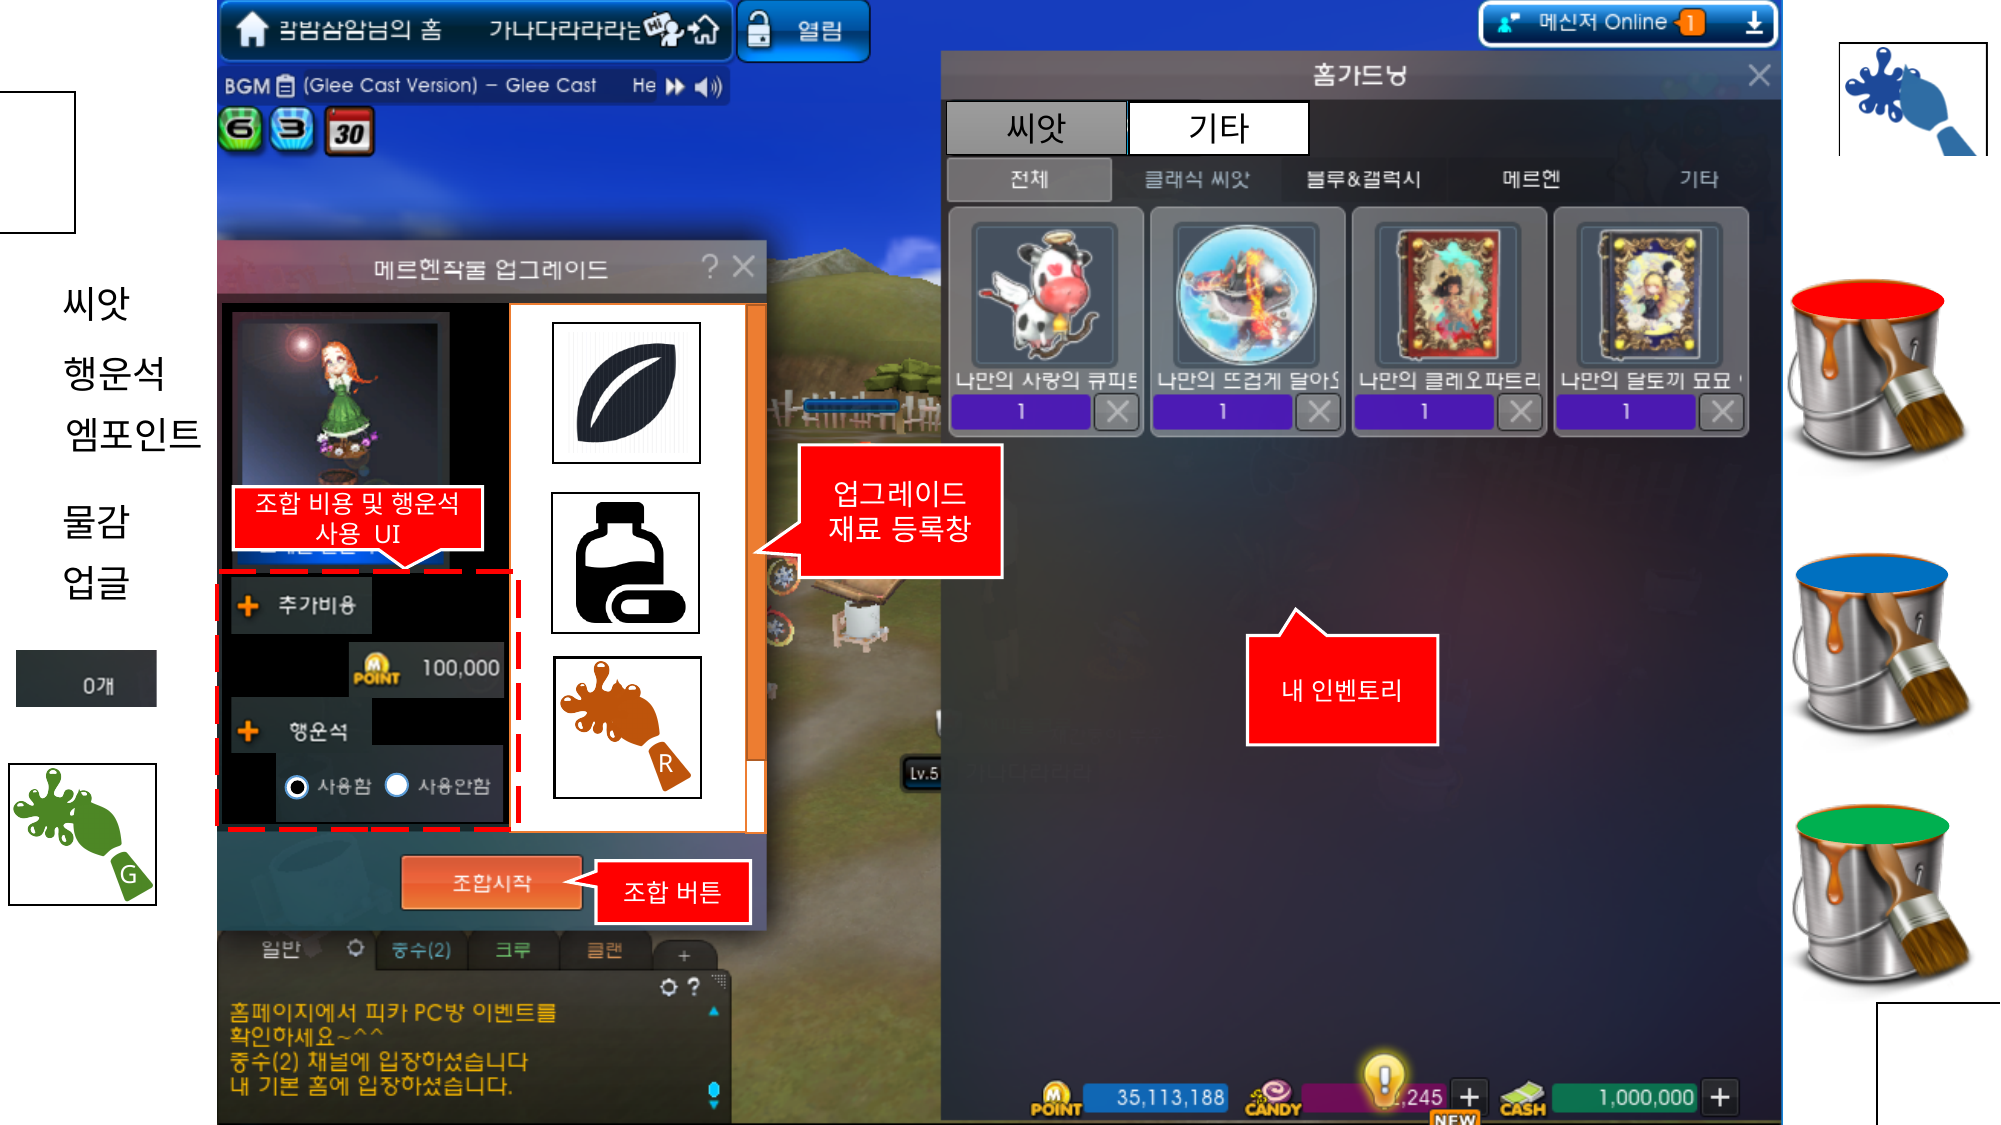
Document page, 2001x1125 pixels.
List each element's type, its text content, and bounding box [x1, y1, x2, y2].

text_box 물감 [47, 491, 146, 552]
text_box 씨앗 [47, 273, 146, 334]
picture [1783, 278, 1978, 479]
text_box 엠포인트 [50, 404, 217, 465]
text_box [9, 764, 161, 905]
text_box [0, 91, 76, 234]
text_box 업글 [47, 552, 146, 613]
picture [1838, 42, 2000, 156]
picture [1783, 803, 1983, 1004]
text_box [1876, 1002, 2000, 1125]
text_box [217, 0, 1783, 1125]
picture [16, 650, 157, 707]
text_box 행운석 [49, 344, 183, 404]
picture [1783, 552, 1983, 753]
